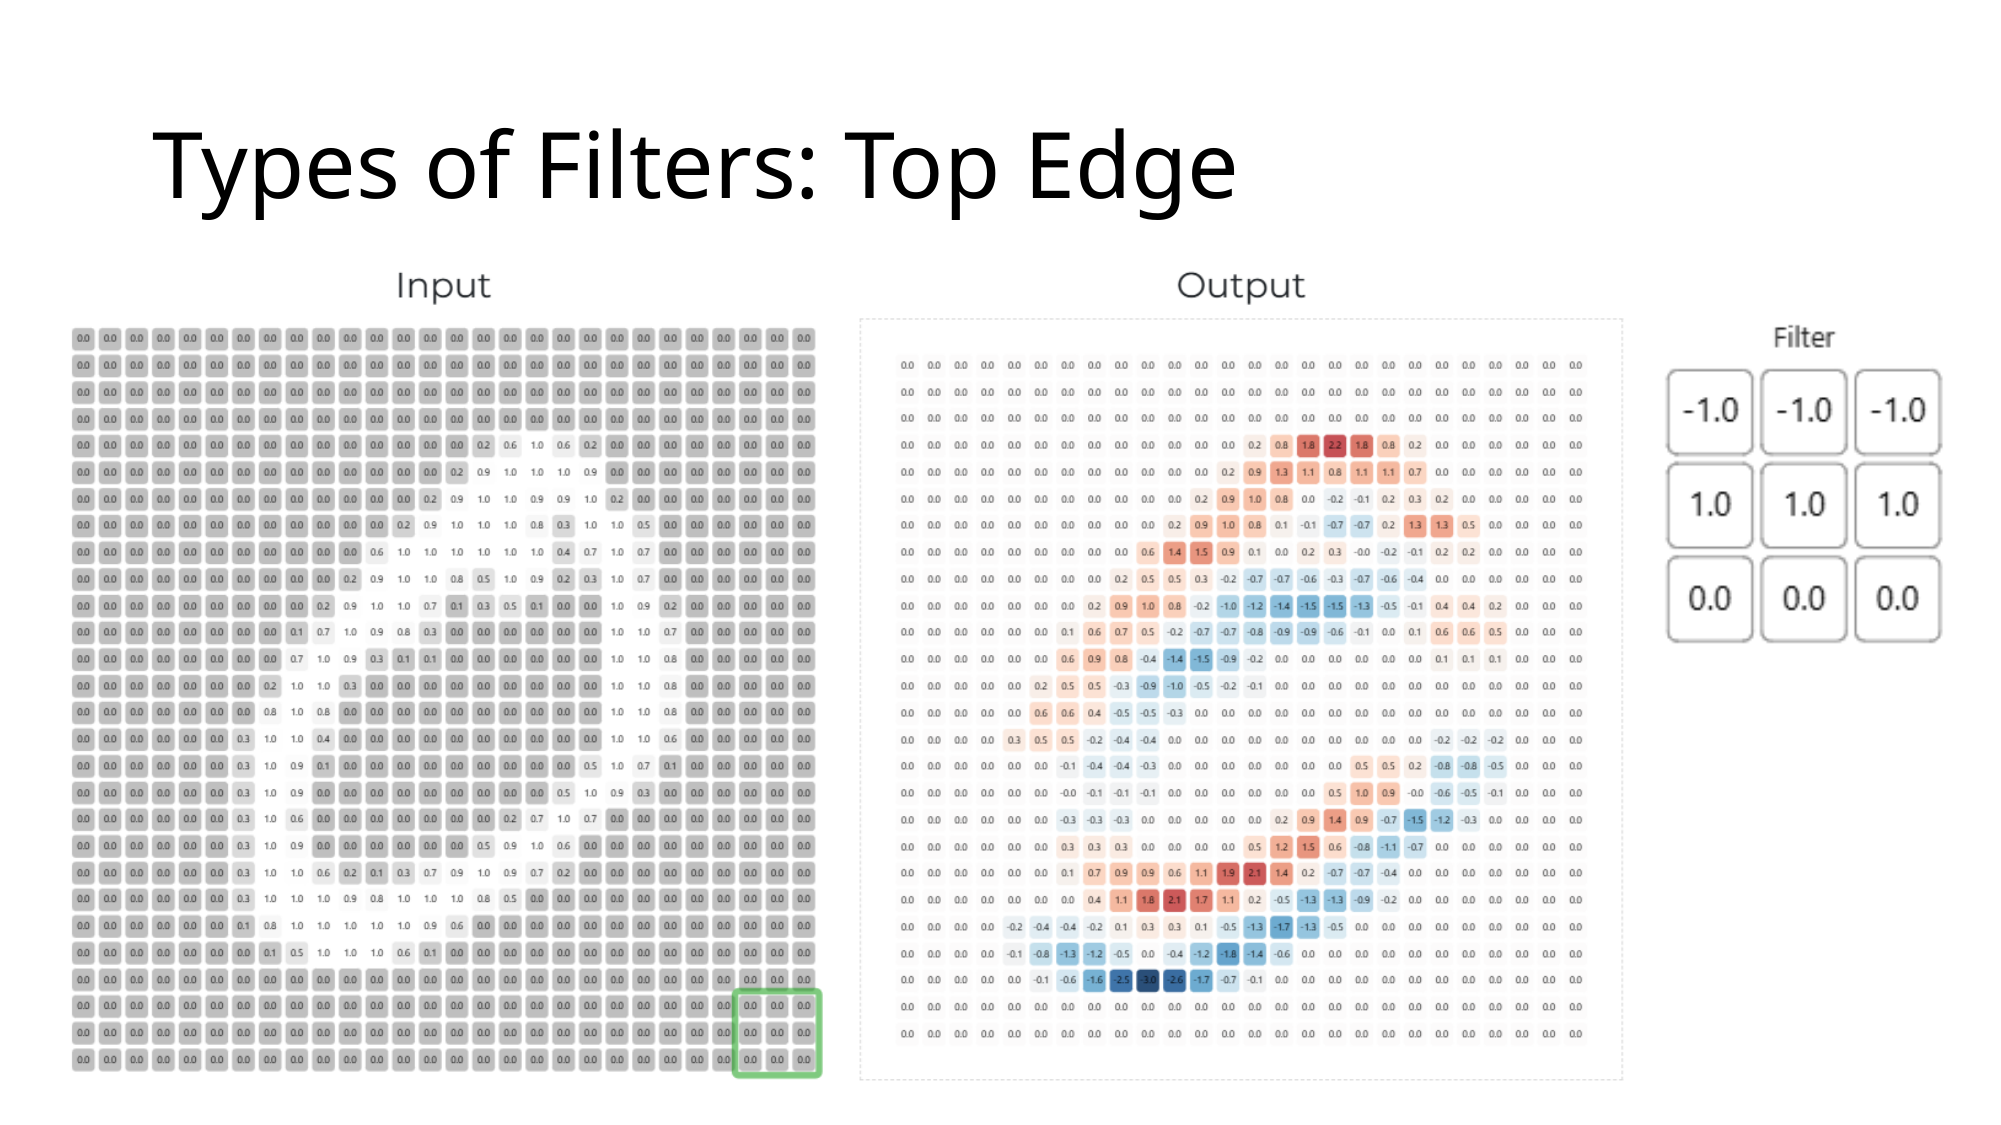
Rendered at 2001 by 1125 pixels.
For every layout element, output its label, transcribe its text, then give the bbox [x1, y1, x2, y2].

title Types of Filters: Top Edge [137, 59, 1863, 278]
picture [49, 256, 1624, 1110]
picture [1644, 303, 1965, 661]
